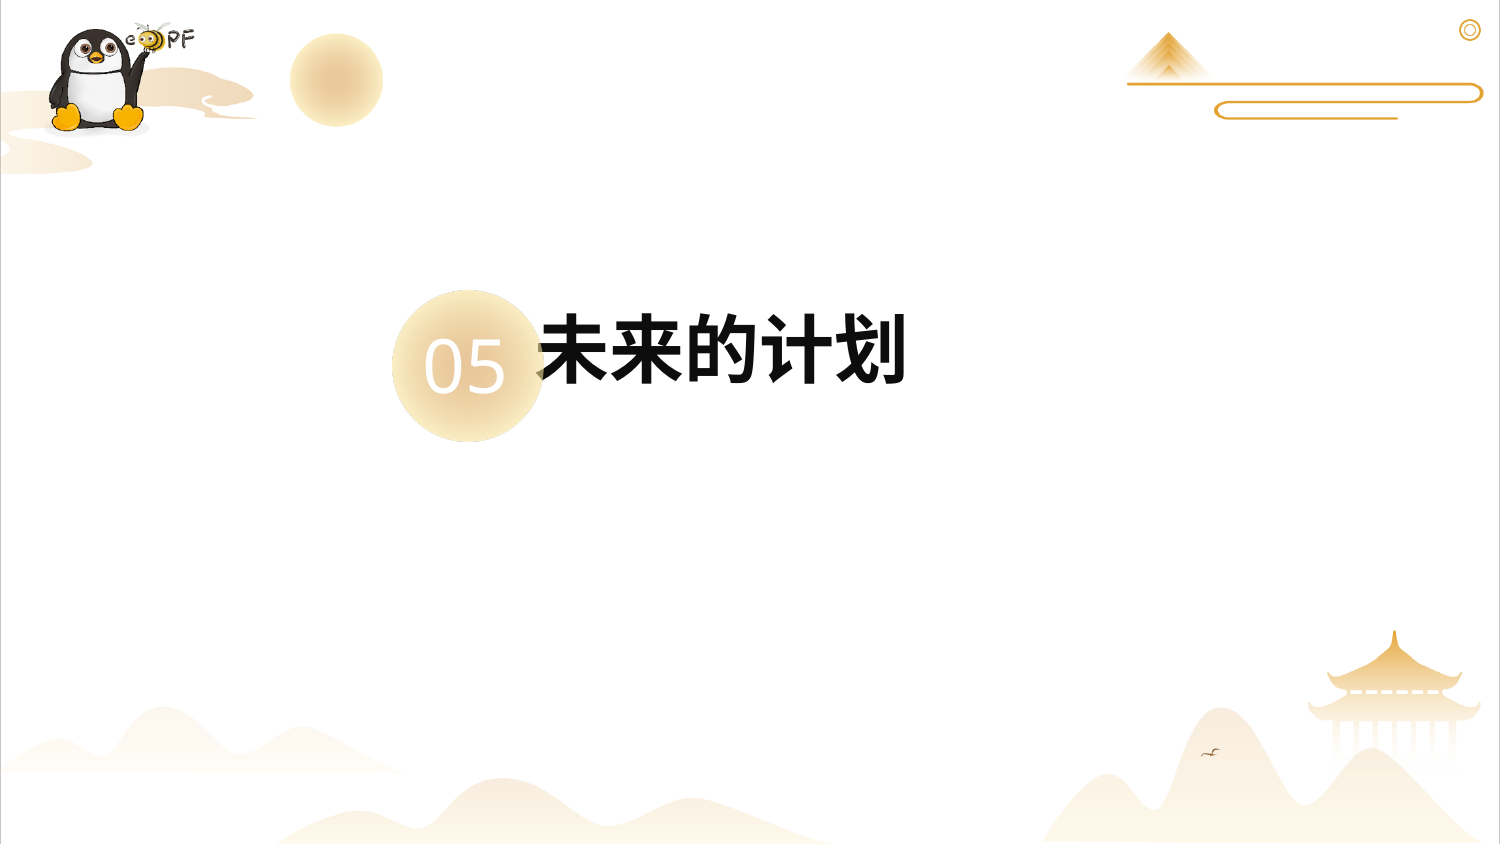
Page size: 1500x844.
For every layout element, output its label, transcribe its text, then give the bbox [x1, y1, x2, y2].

text_box 未来的计划 [544, 295, 925, 401]
text_box 04 [314, 287, 481, 438]
picture [0, 0, 1500, 844]
text_box 01 [378, 305, 545, 455]
